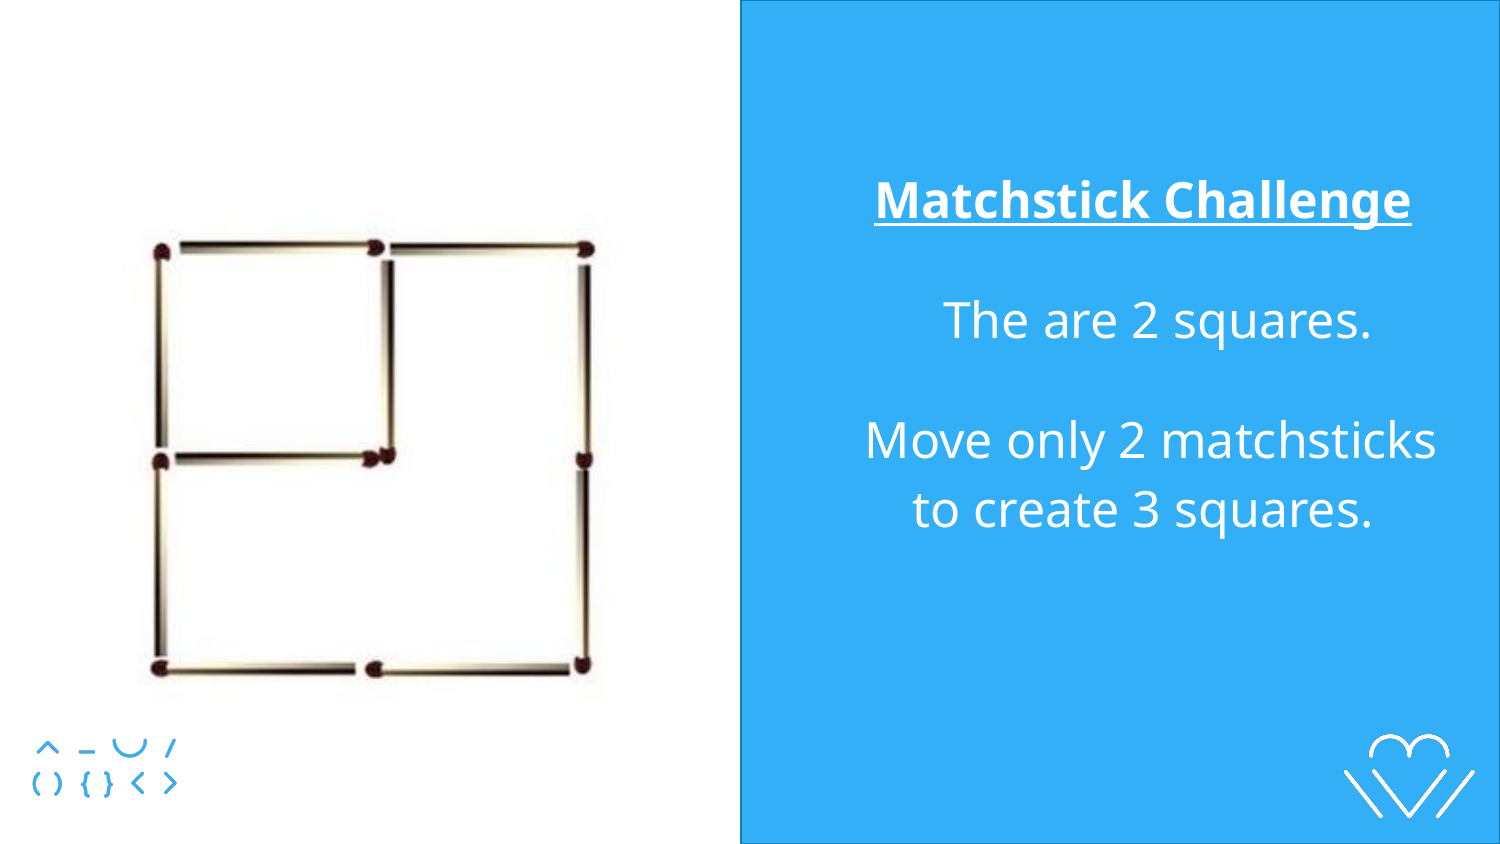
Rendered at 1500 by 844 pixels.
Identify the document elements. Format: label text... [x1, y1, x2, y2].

picture [122, 212, 626, 703]
list Matchstick Challenge The are 2 squares. Move only 2 matchsticks to create 3 squares. [753, 155, 1500, 844]
picture [26, 733, 183, 803]
